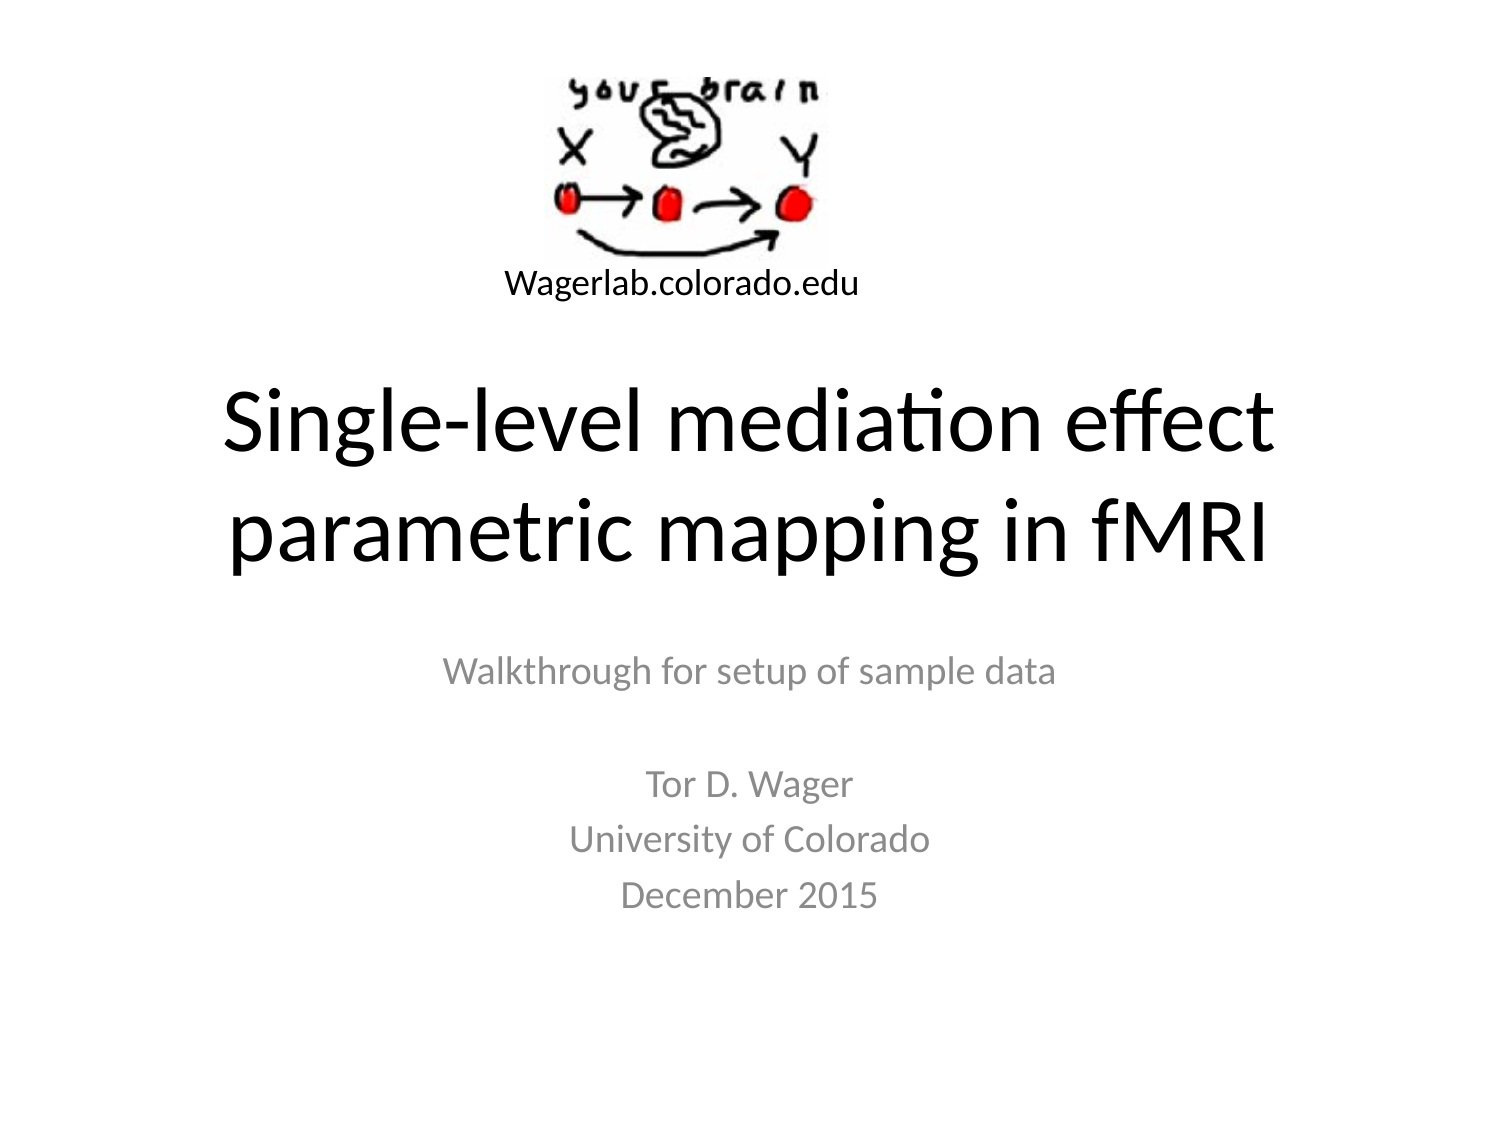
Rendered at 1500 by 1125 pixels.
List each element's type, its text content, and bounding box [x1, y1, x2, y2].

text_box Wagerlab.colorado.edu [489, 250, 887, 311]
title Single-level mediation effect parametric mapping in fMRI [112, 349, 1388, 591]
picture [506, 45, 858, 282]
subtitle Walkthrough for setup of sample data Tor D. Wager University of Colorado December 2015 [225, 637, 1275, 925]
